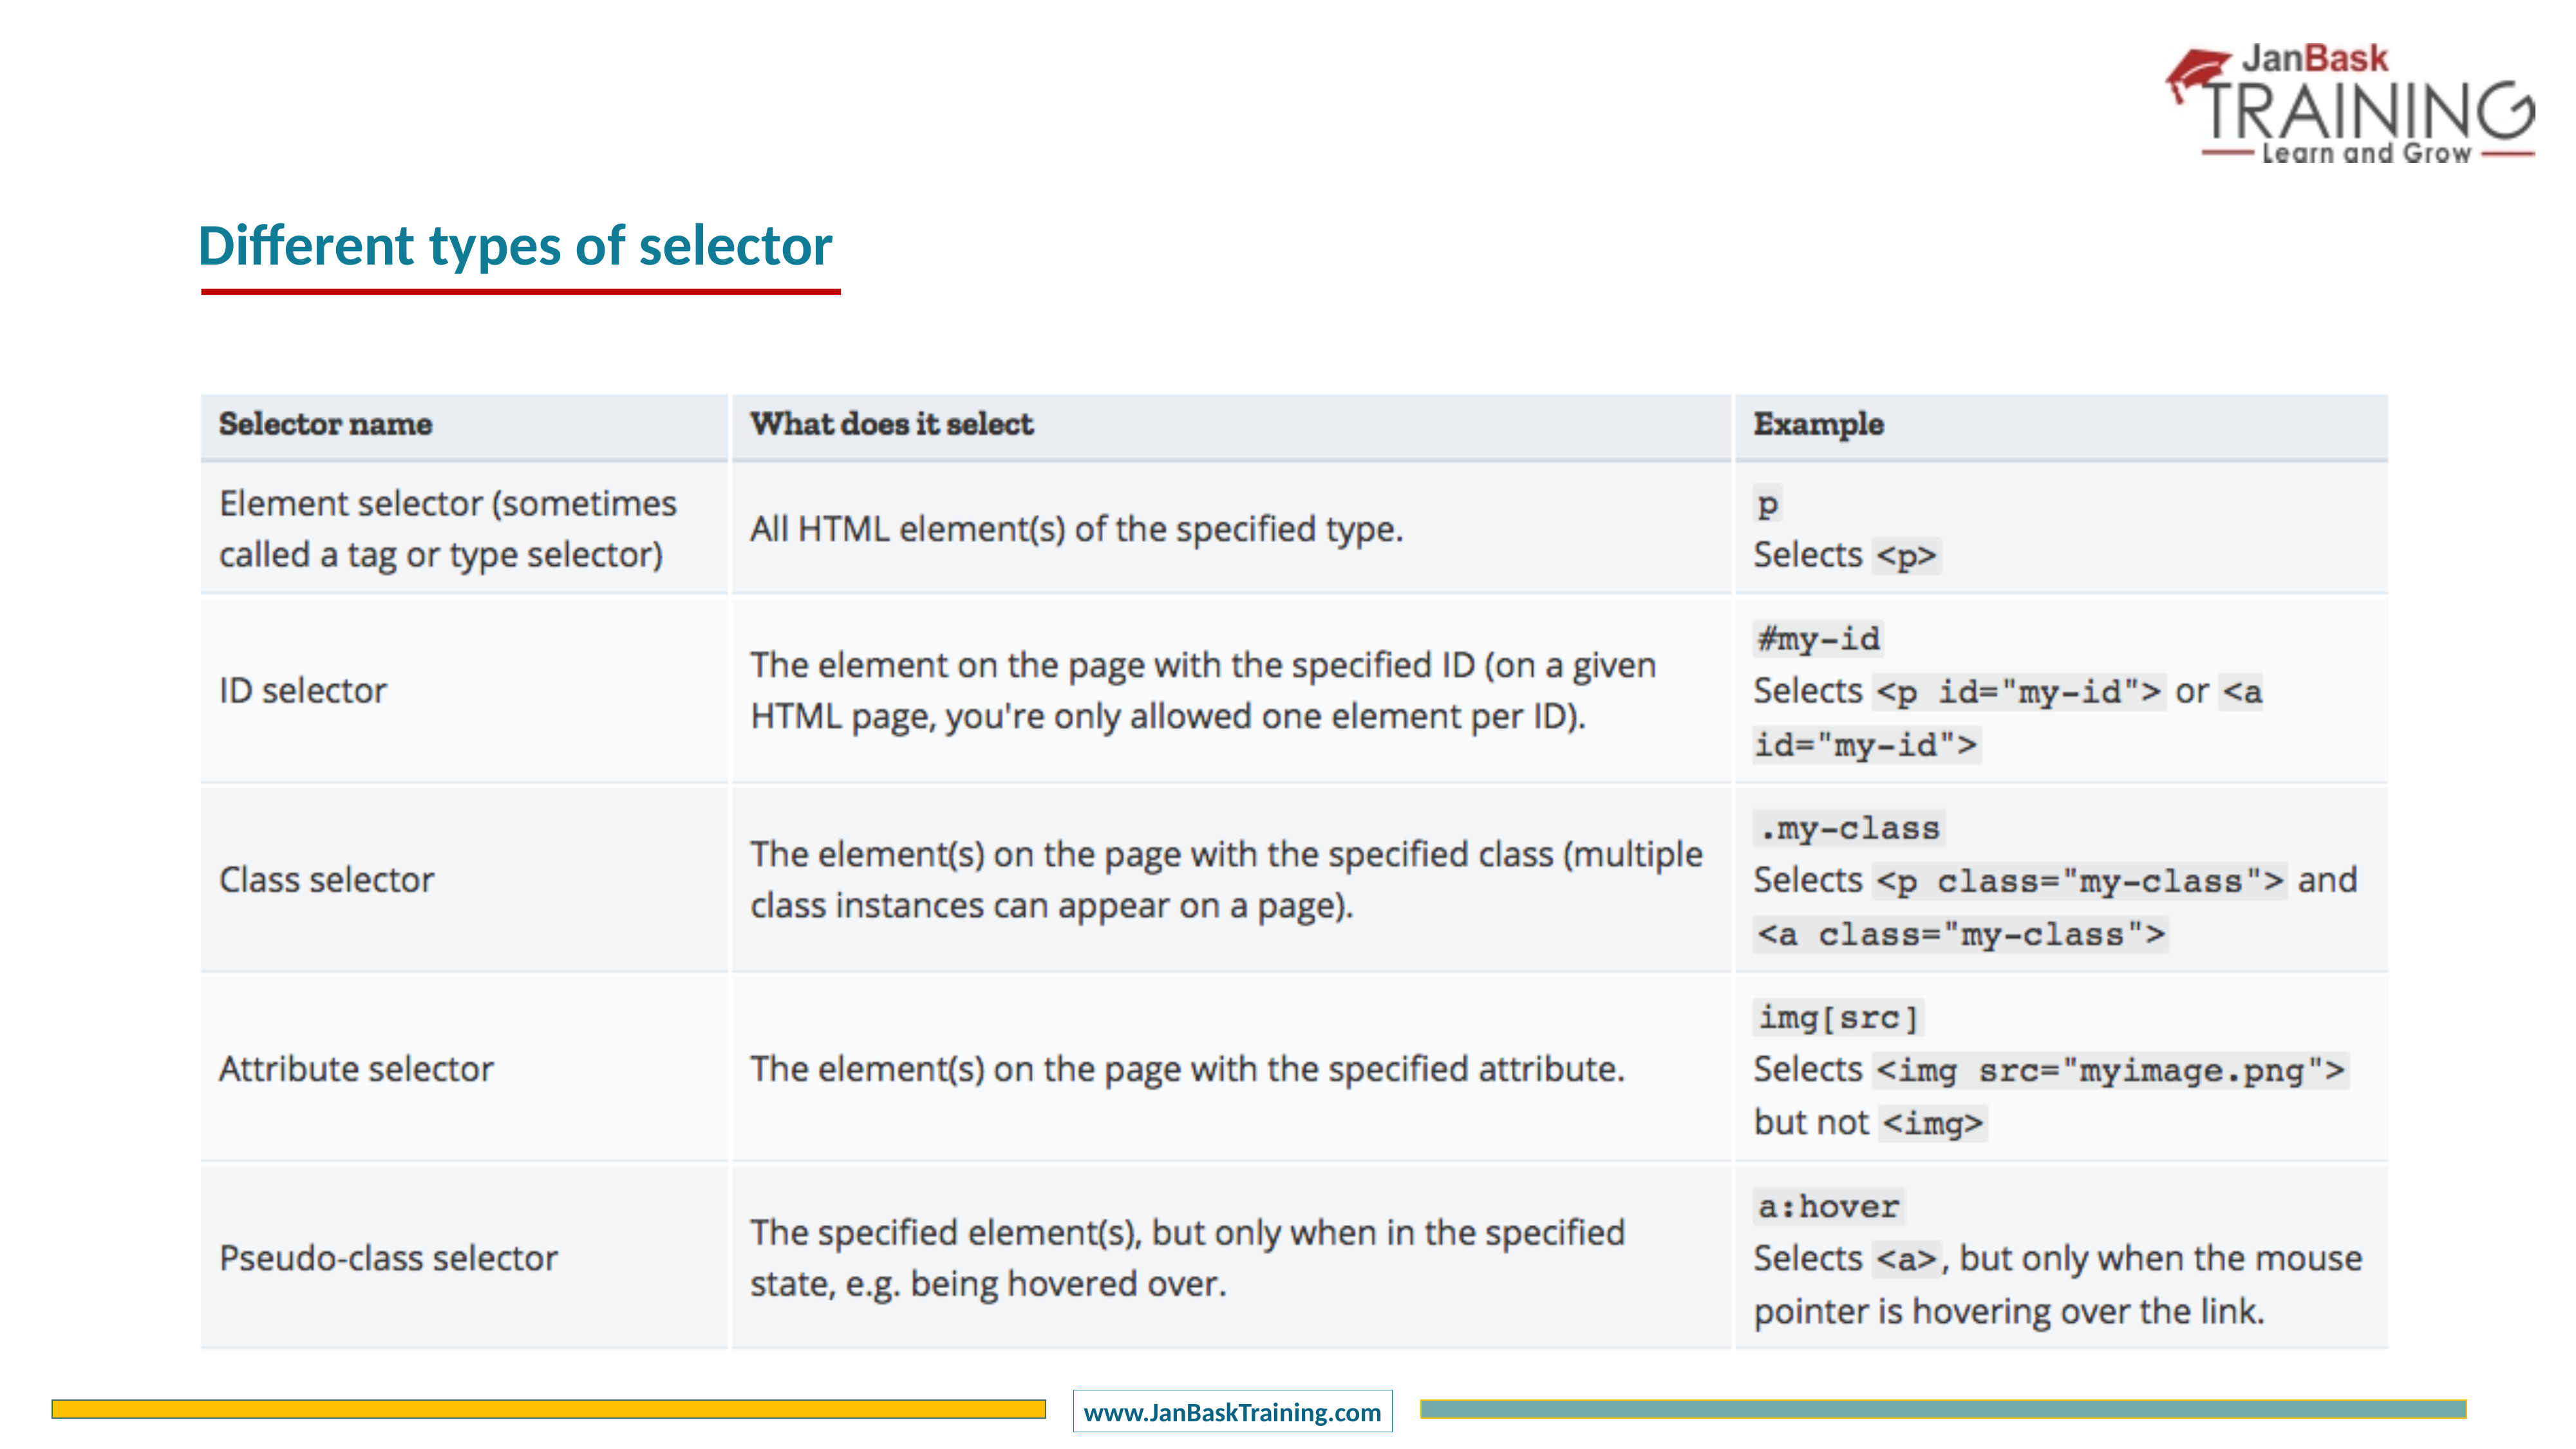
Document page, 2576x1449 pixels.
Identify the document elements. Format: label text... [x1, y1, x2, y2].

picture [2165, 43, 2535, 163]
picture [193, 389, 2400, 1358]
text_box Different types of selector [193, 201, 2000, 282]
